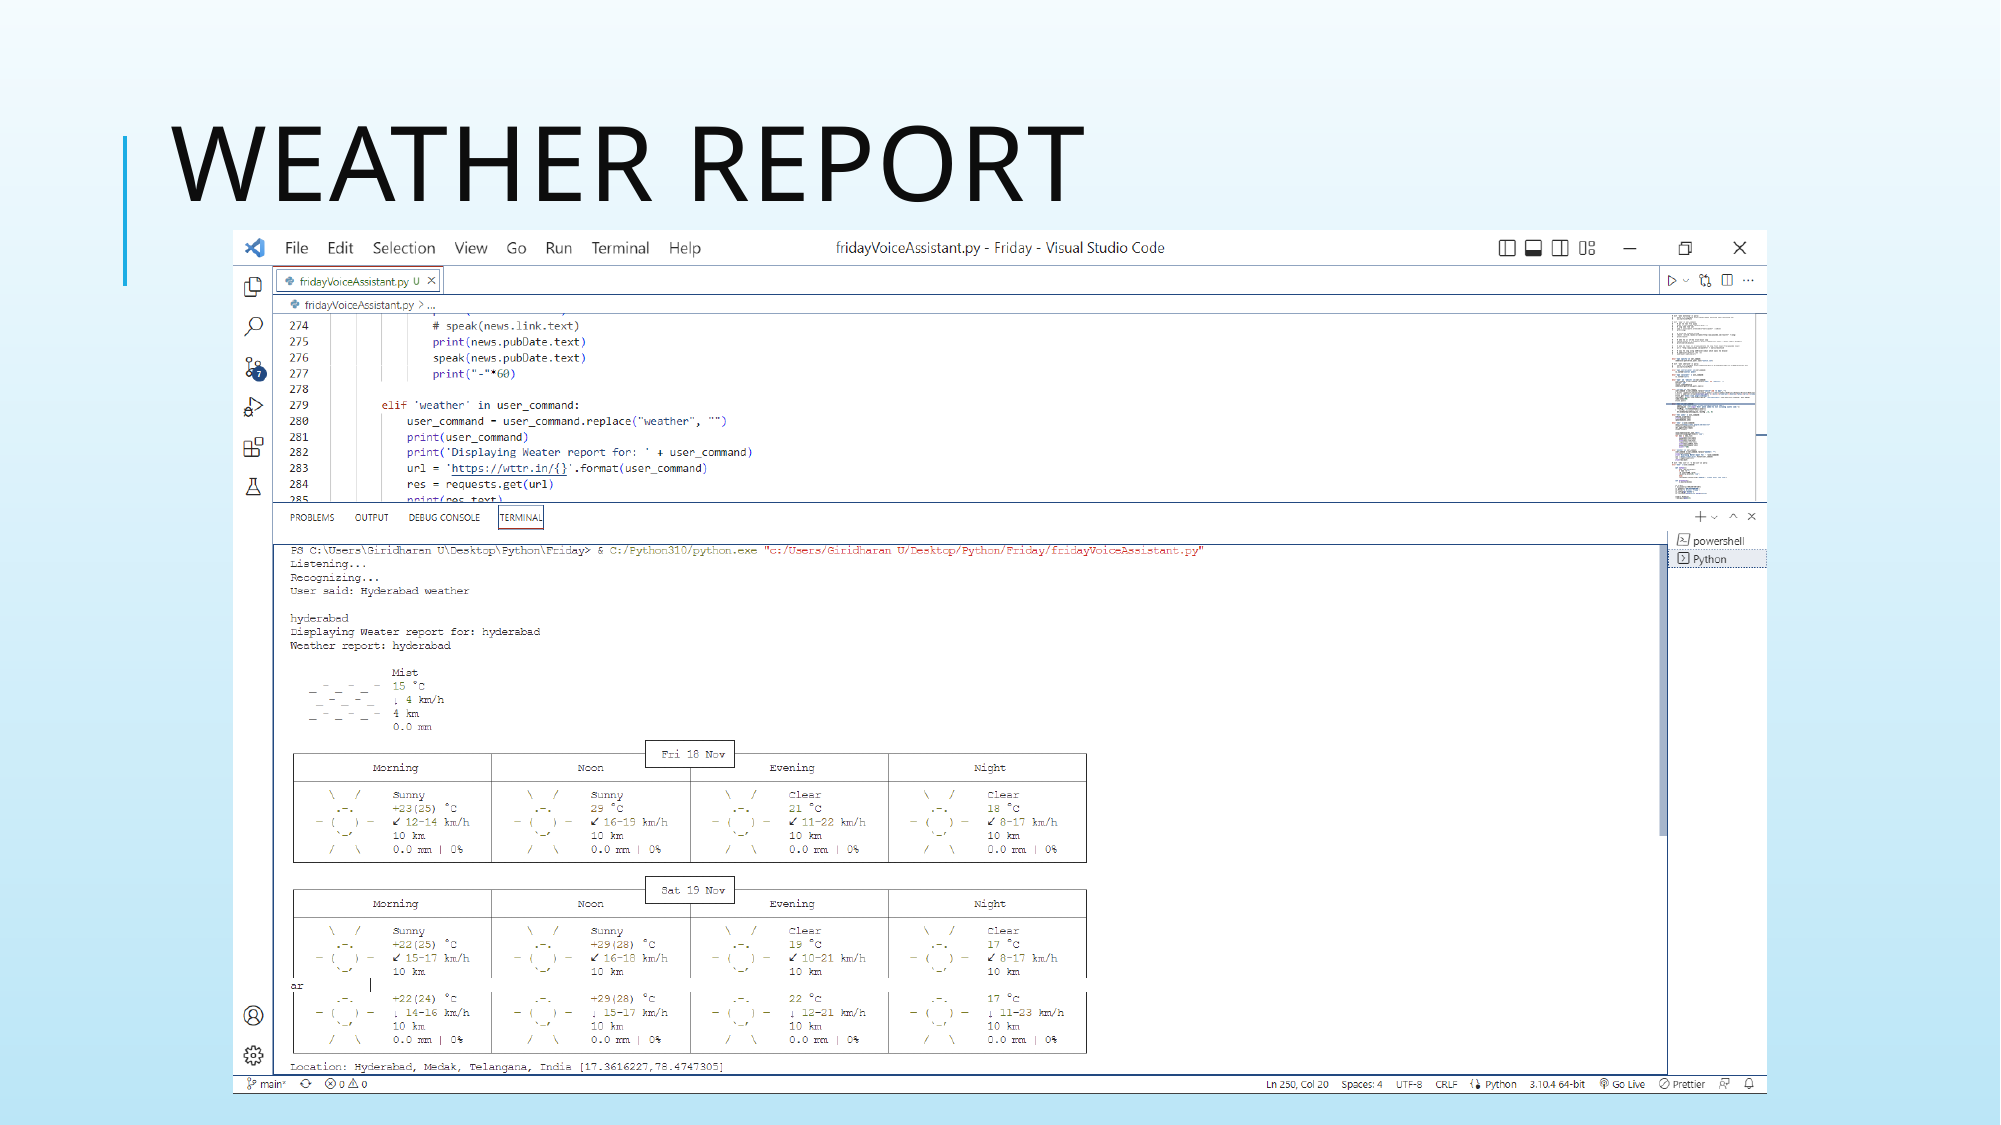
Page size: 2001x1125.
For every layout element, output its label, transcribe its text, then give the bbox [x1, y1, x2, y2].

title Weather report [155, 58, 1750, 284]
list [232, 230, 1768, 1095]
